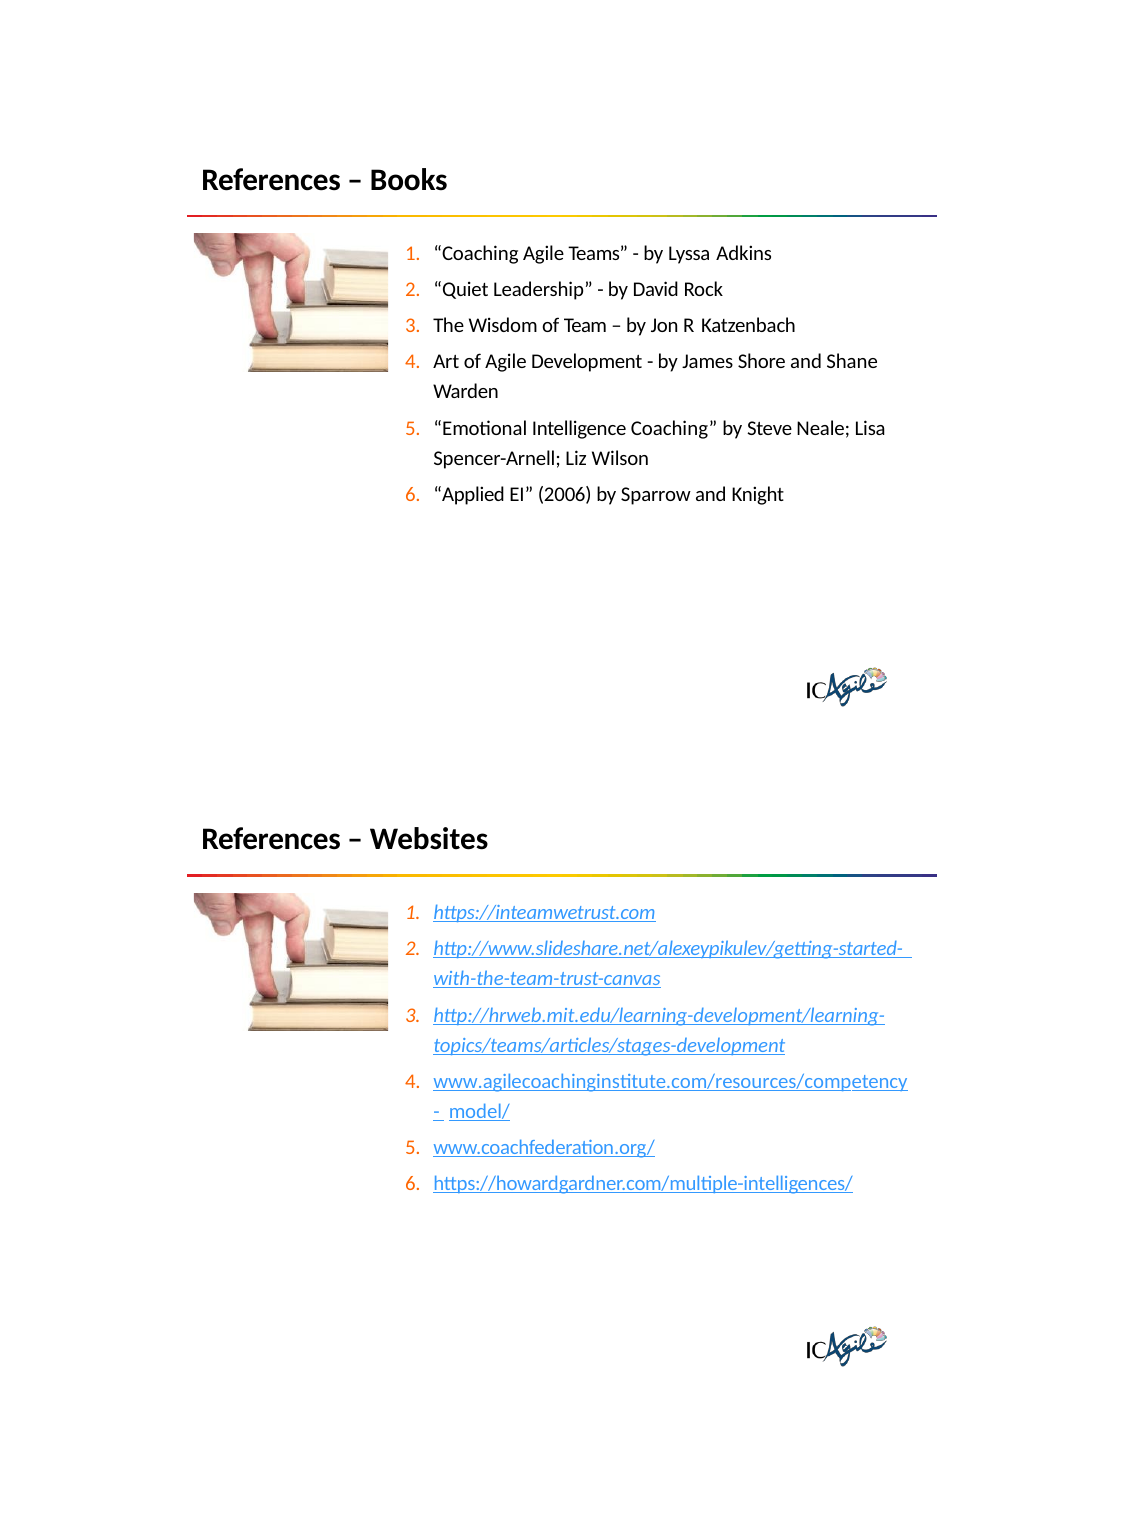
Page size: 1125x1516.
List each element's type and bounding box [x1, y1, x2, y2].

text_box [402, 898, 919, 1195]
text_box [199, 818, 599, 856]
text_box [193, 233, 389, 372]
text_box [199, 158, 454, 197]
text_box [799, 664, 893, 709]
text_box [799, 1323, 893, 1369]
text_box [402, 239, 896, 506]
text_box [193, 893, 389, 1031]
